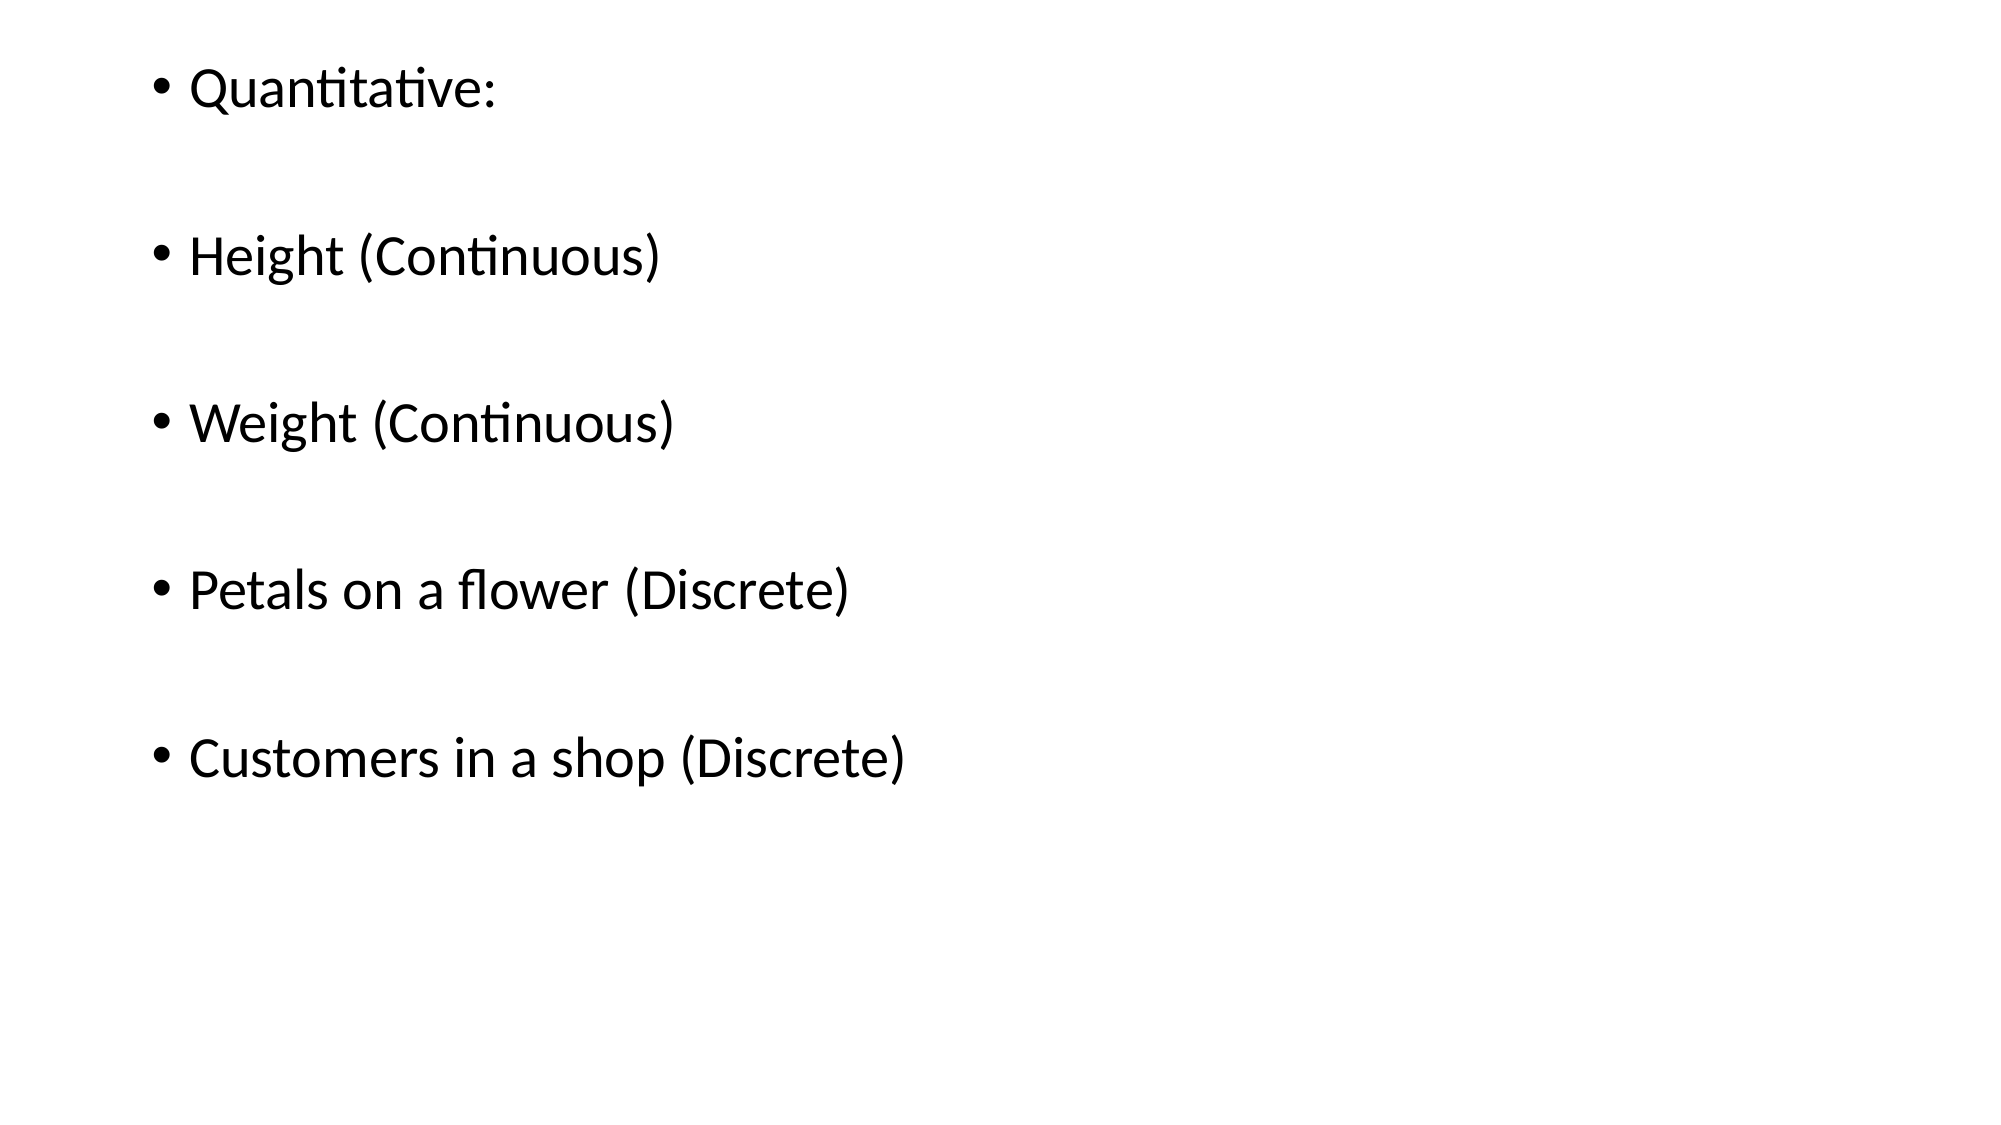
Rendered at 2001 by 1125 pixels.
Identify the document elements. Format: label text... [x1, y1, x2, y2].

list Quantitative: Height (Continuous) Weight (Continuous) Petals on a flower (Discrete) Customers in a shop (Discrete) [136, 50, 1863, 1014]
